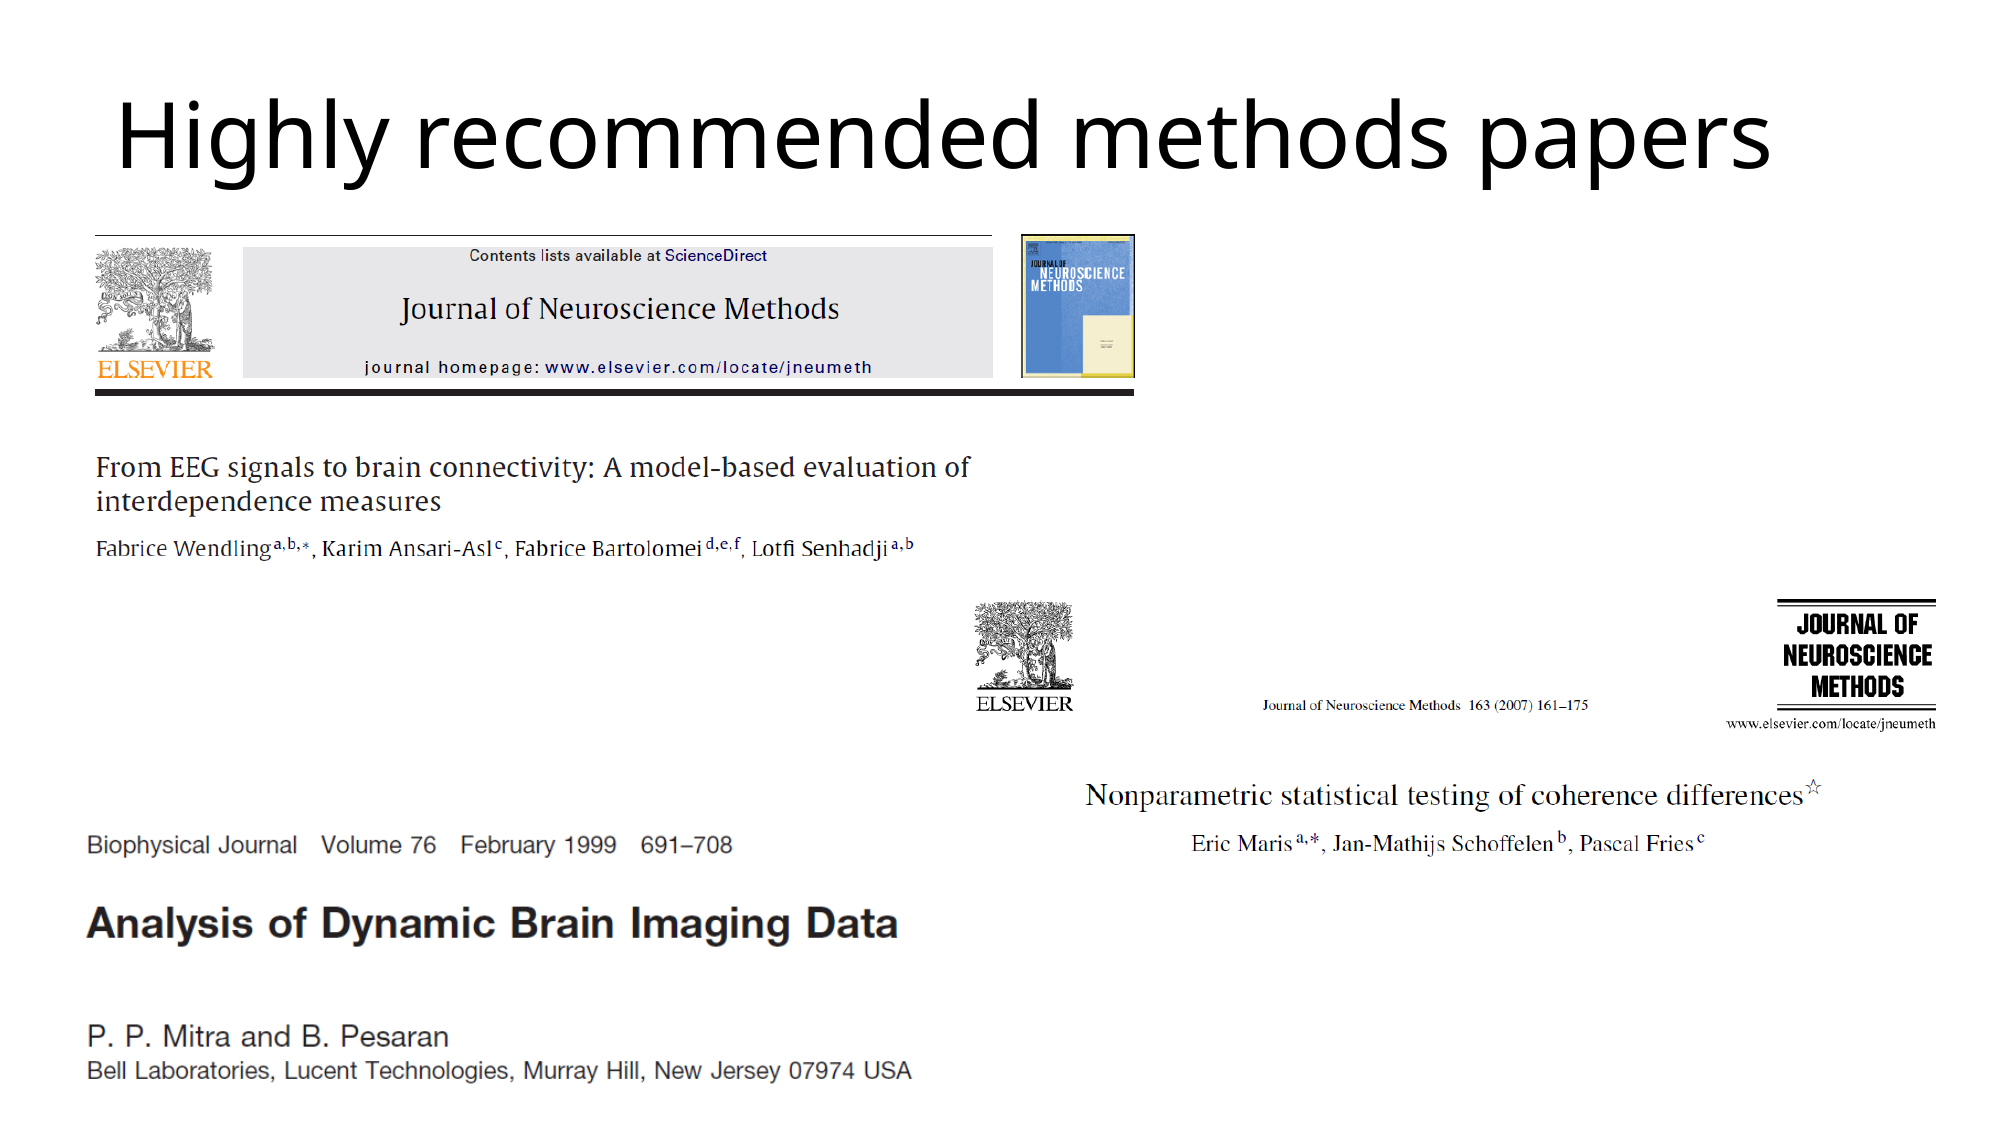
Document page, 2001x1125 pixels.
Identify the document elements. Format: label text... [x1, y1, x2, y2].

picture [71, 820, 939, 1088]
title Highly recommended methods papers [99, 45, 1900, 233]
picture [71, 232, 1955, 862]
